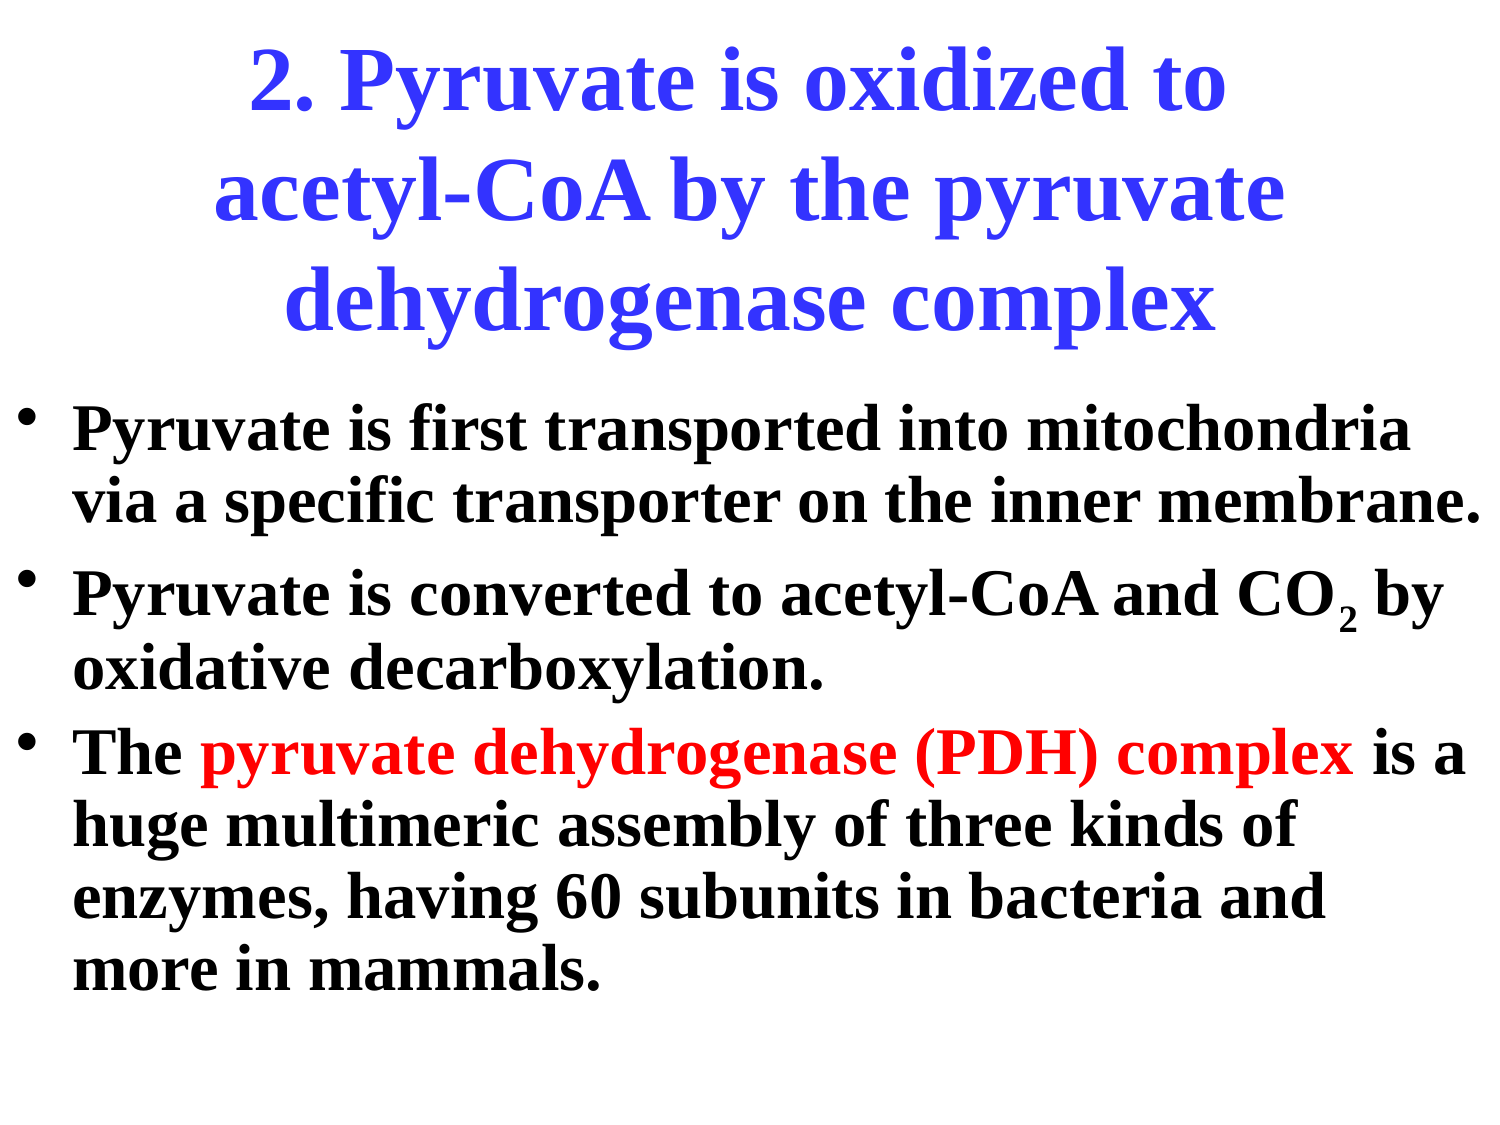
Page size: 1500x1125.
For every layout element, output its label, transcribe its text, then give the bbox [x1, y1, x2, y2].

title 2. Pyruvate is oxidized to acetyl-CoA by the pyruvate dehydrogenase complex [50, 89, 1452, 278]
list Pyruvate is first transported into mitochondria via a specific transporter on the inner membrane. Pyruvate is converted to acetyl-CoA and CO2 by oxidative decarboxylation. The pyruvate dehydrogenase (PDH) complex is a huge multimeric assembly of three kinds of enzymes, having 60 subunits in bacteria and more in mammals. [0, 385, 1500, 1061]
